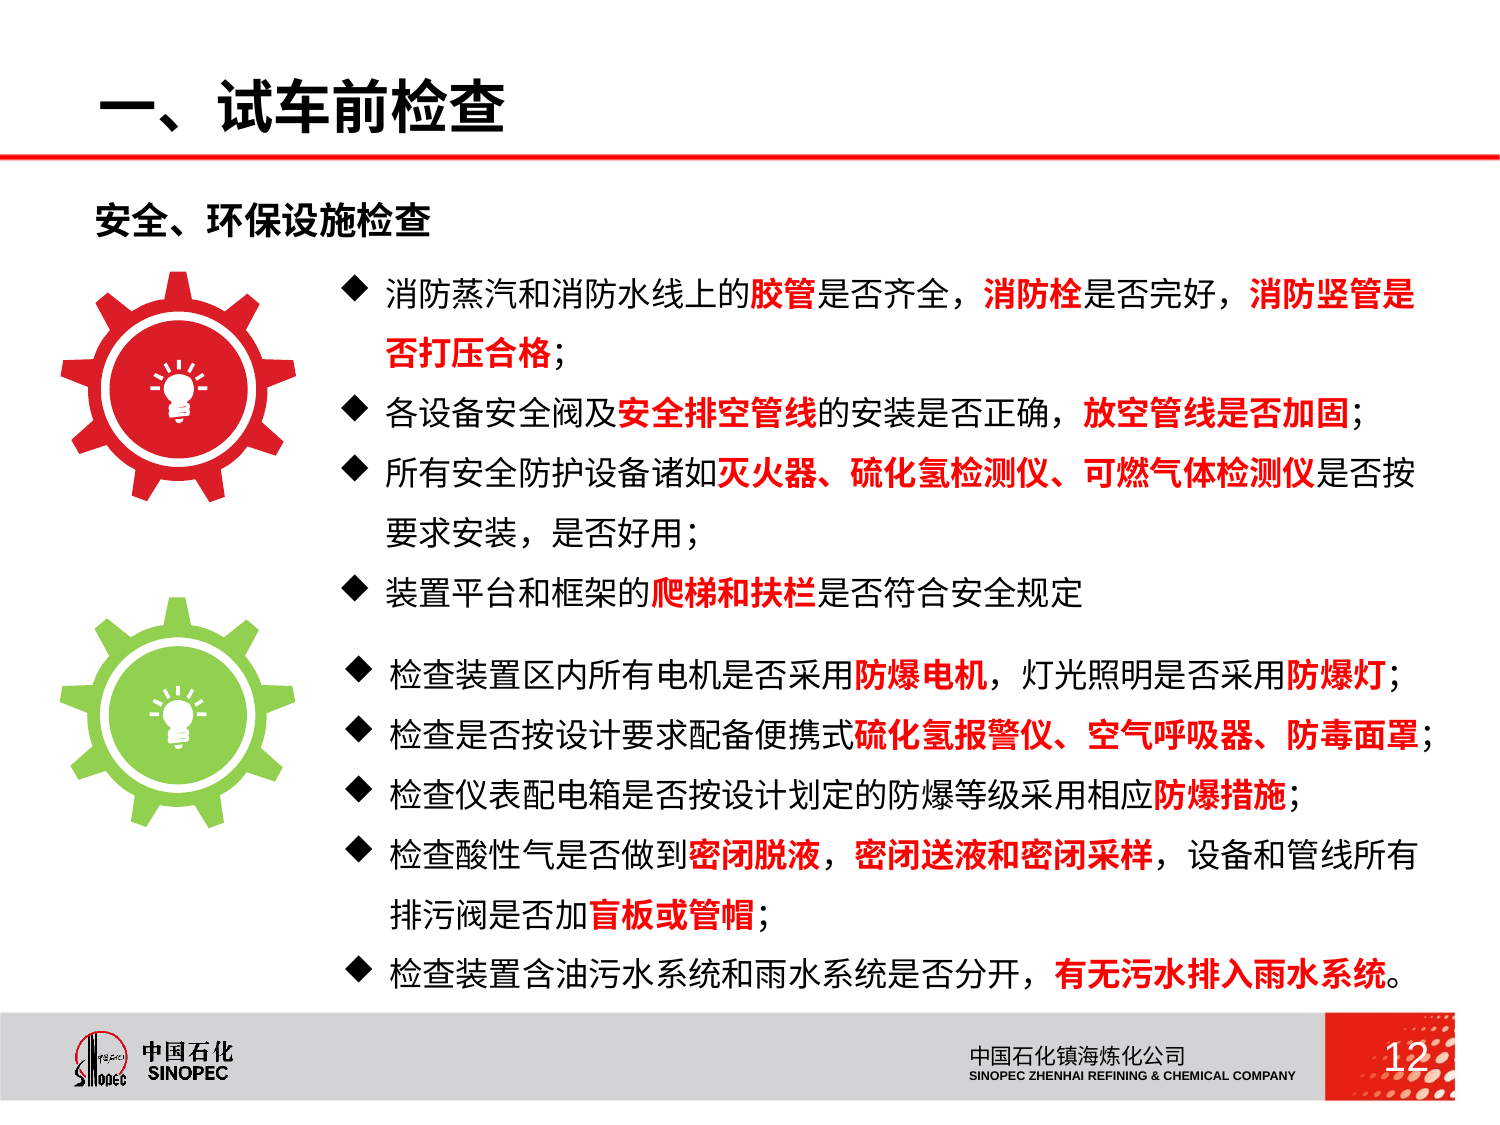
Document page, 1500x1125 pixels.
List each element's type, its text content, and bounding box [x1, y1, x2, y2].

text_box SINOPEC ZHENHAI REFINING & CHEMICAL COMPANY [954, 1060, 1373, 1106]
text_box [58, 270, 294, 504]
text_box 一、试车前检查 [87, 64, 904, 144]
text_box 中国石化镇海炼化公司 [954, 1034, 1317, 1060]
slide_number 12 [1368, 1025, 1470, 1086]
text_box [131, 685, 207, 795]
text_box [132, 359, 208, 469]
text_box 检查装置区内所有电机是否采用防爆电机，灯光照明是否采用防爆灯； 检查是否按设计要求配备便携式硫化氢报警仪、空气呼吸器、防毒面罩； 检查仪表配电箱是否按设计划定的防爆等级采用相应防爆措施； 检查酸性气是否做到密闭脱液，密闭送液和密闭采样，设备和管线所有排污阀是否加盲板或管帽； 检查装置含油污水系统和雨水系统是否分开，有无污水排入雨水系统。 [327, 626, 1447, 1001]
picture [0, 0, 1500, 1125]
text_box 安全、环保设施检查 [79, 170, 1400, 250]
text_box 消防蒸汽和消防水线上的胶管是否齐全，消防栓是否完好，消防竖管是否打压合格； 各设备安全阀及安全排空管线的安装是否正确，放空管线是否加固； 所有安全防护设备诸如灭火器、硫化氢检测仪、可燃气体检测仪是否按要求安装，是否好用； 装置平台和框架的爬梯和扶栏是否符合安全规定 [323, 245, 1459, 620]
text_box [58, 596, 294, 830]
